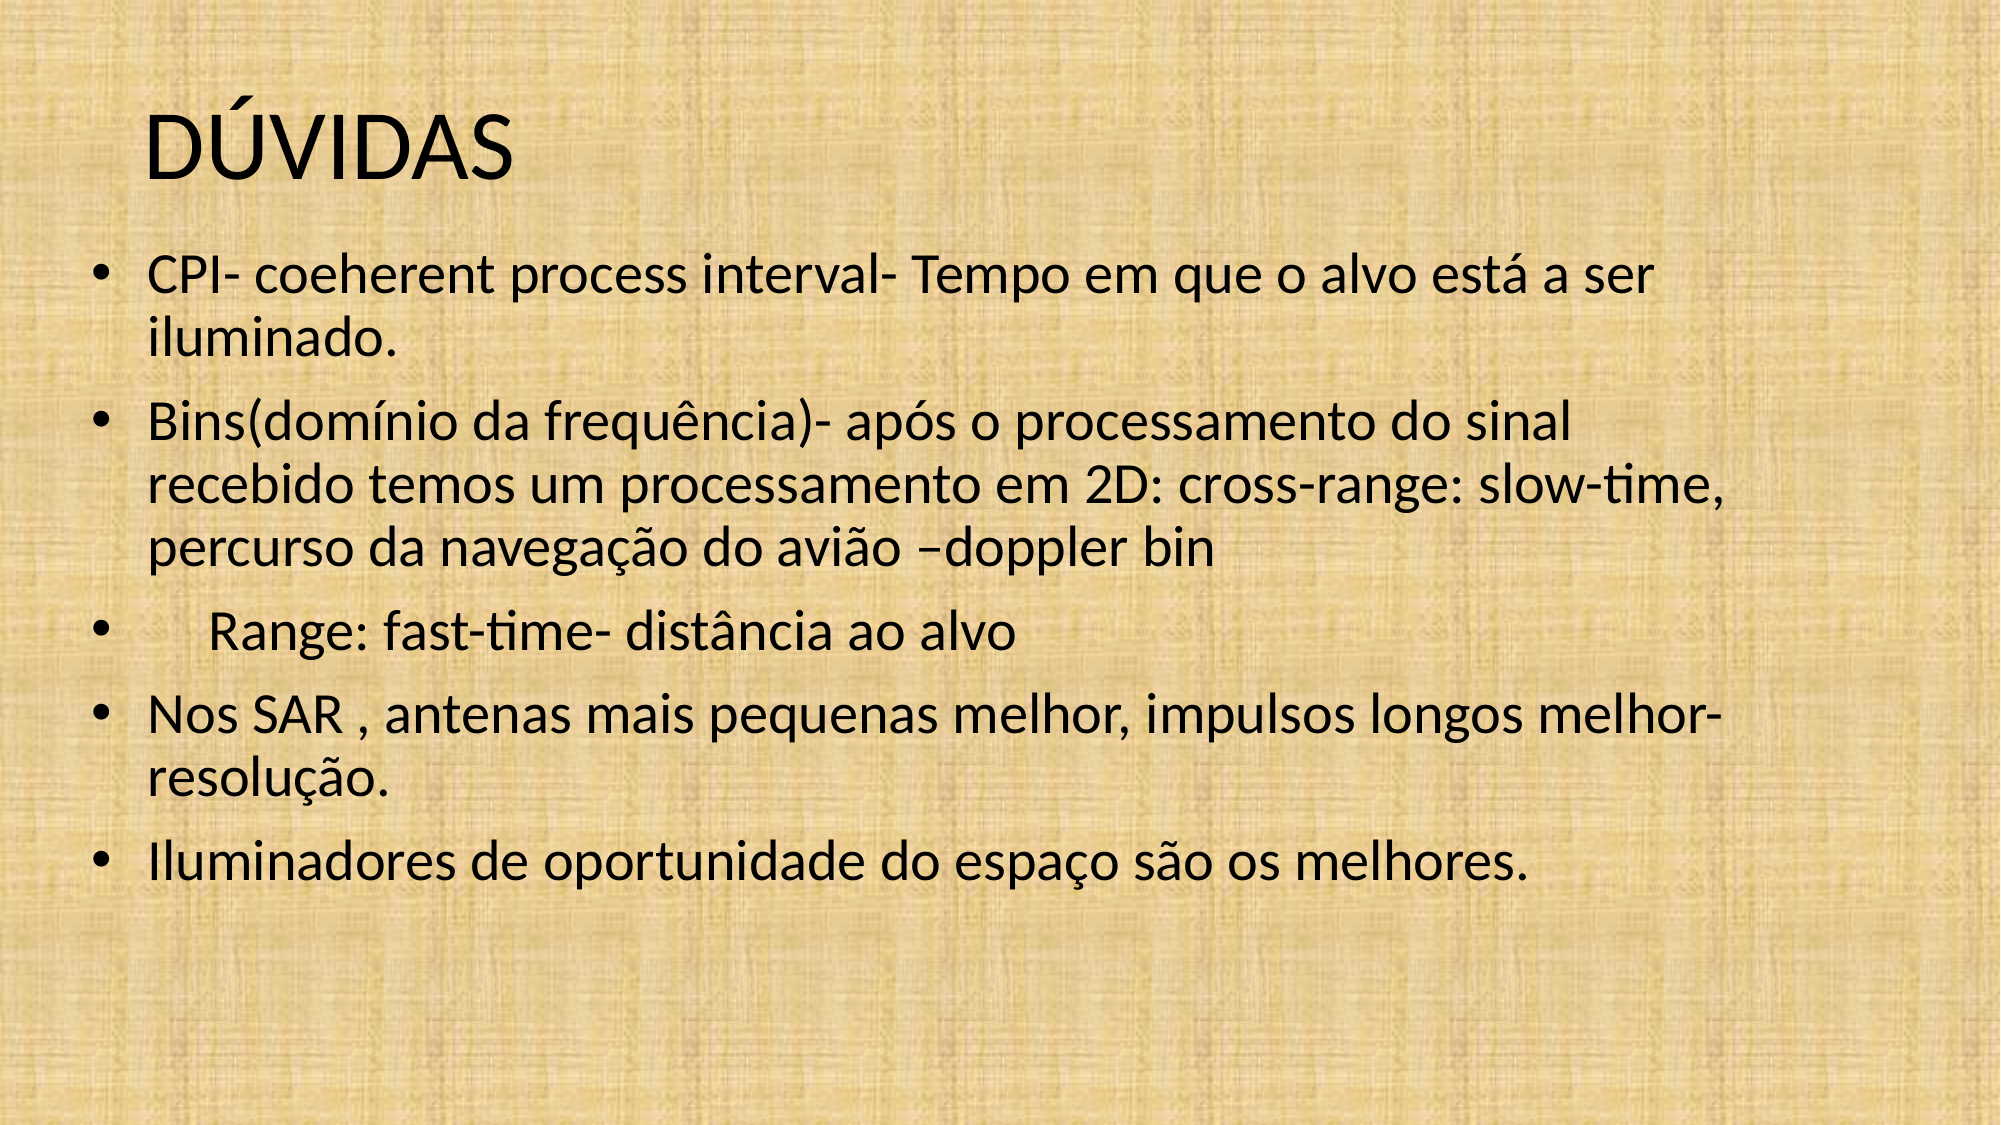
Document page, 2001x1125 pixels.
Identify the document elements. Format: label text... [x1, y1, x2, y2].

picture [0, 0, 2001, 1125]
text_box CPI- coeherent process interval- Tempo em que o alvo está a ser iluminado. Bins(domínio da frequência)- após o processamento do sinal recebido temos um processamento em 2D: cross-range: slow-time, percurso da navegação do avião –doppler bin Range: fast-time- distância ao alvo Nos SAR , antenas mais pequenas melhor, impulsos longos melhor- resolução. Iluminadores de oportunidade do espaço são os melhores. [76, 236, 1790, 1125]
text_box DÚVIDAS [129, 71, 1803, 207]
